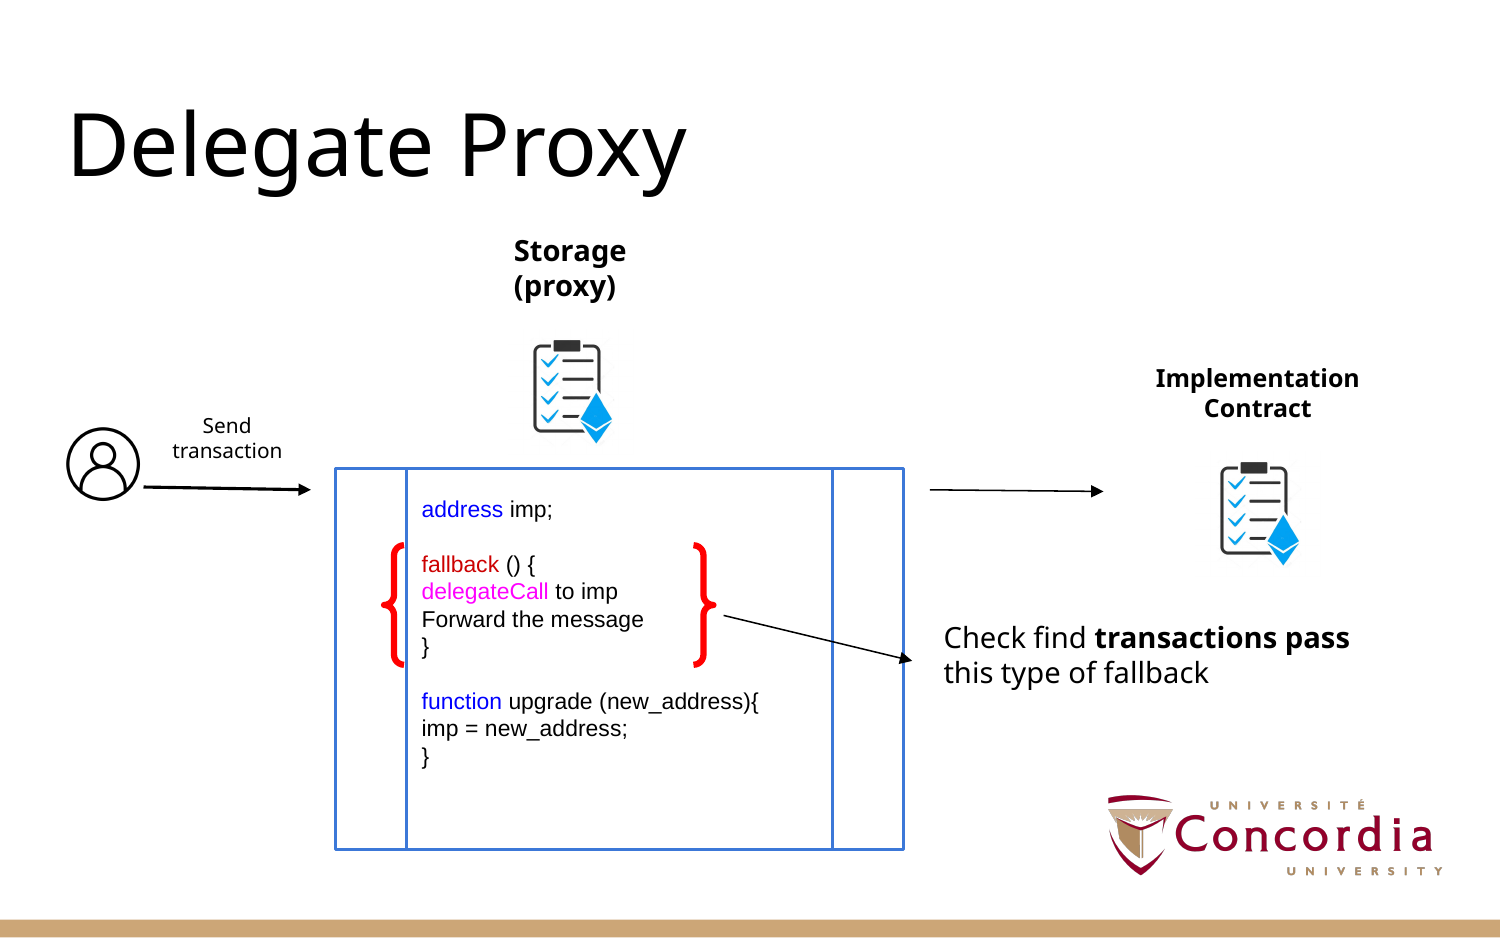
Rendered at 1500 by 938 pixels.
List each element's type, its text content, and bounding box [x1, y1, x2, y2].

picture [508, 329, 634, 455]
picture [62, 423, 144, 505]
title Delegate Proxy [51, 57, 1449, 210]
text_box Check find transactions pass this type of fallback [928, 603, 1369, 704]
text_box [143, 486, 312, 491]
text_box Implementation Contract [1094, 347, 1422, 438]
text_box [723, 615, 913, 662]
text_box Send transaction [133, 397, 321, 478]
text_box Storage (proxy) [498, 217, 644, 318]
picture [1195, 450, 1321, 577]
text_box address imp; fallback () { delegateCall to imp Forward the message } function upgrade (new_address){ imp = new_address; } [335, 468, 904, 850]
picture [1108, 795, 1464, 878]
text_box [384, 545, 714, 665]
